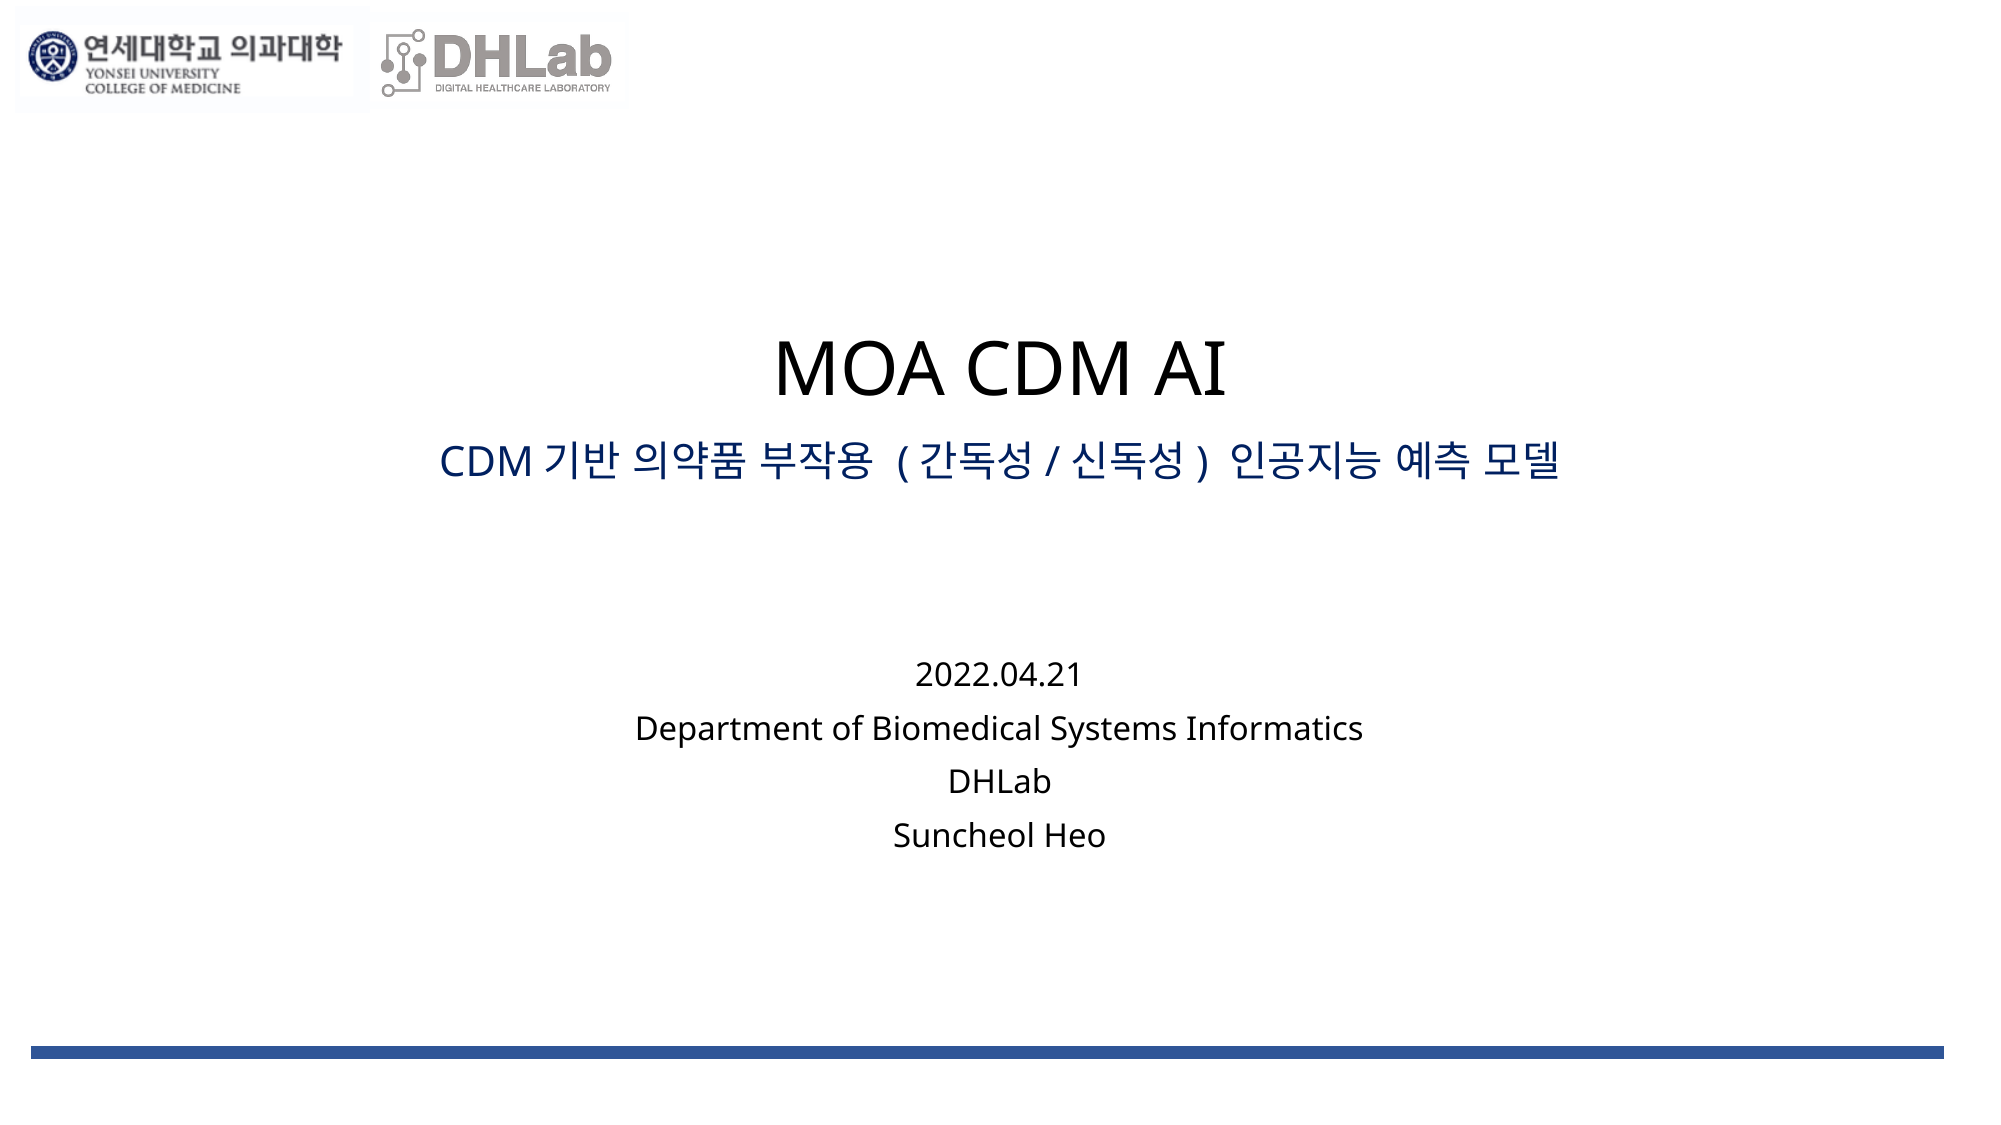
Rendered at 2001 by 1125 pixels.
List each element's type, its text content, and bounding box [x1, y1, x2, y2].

title MOA CDM AI CDM기반 의약품 부작용 (간독성/신독성) 인공지능 예측 모델 [249, 184, 1750, 576]
subtitle 2022.04.21 Department of Biomedical Systems Informatics DHLab Suncheol Heo [249, 590, 1750, 863]
picture [15, 6, 629, 113]
